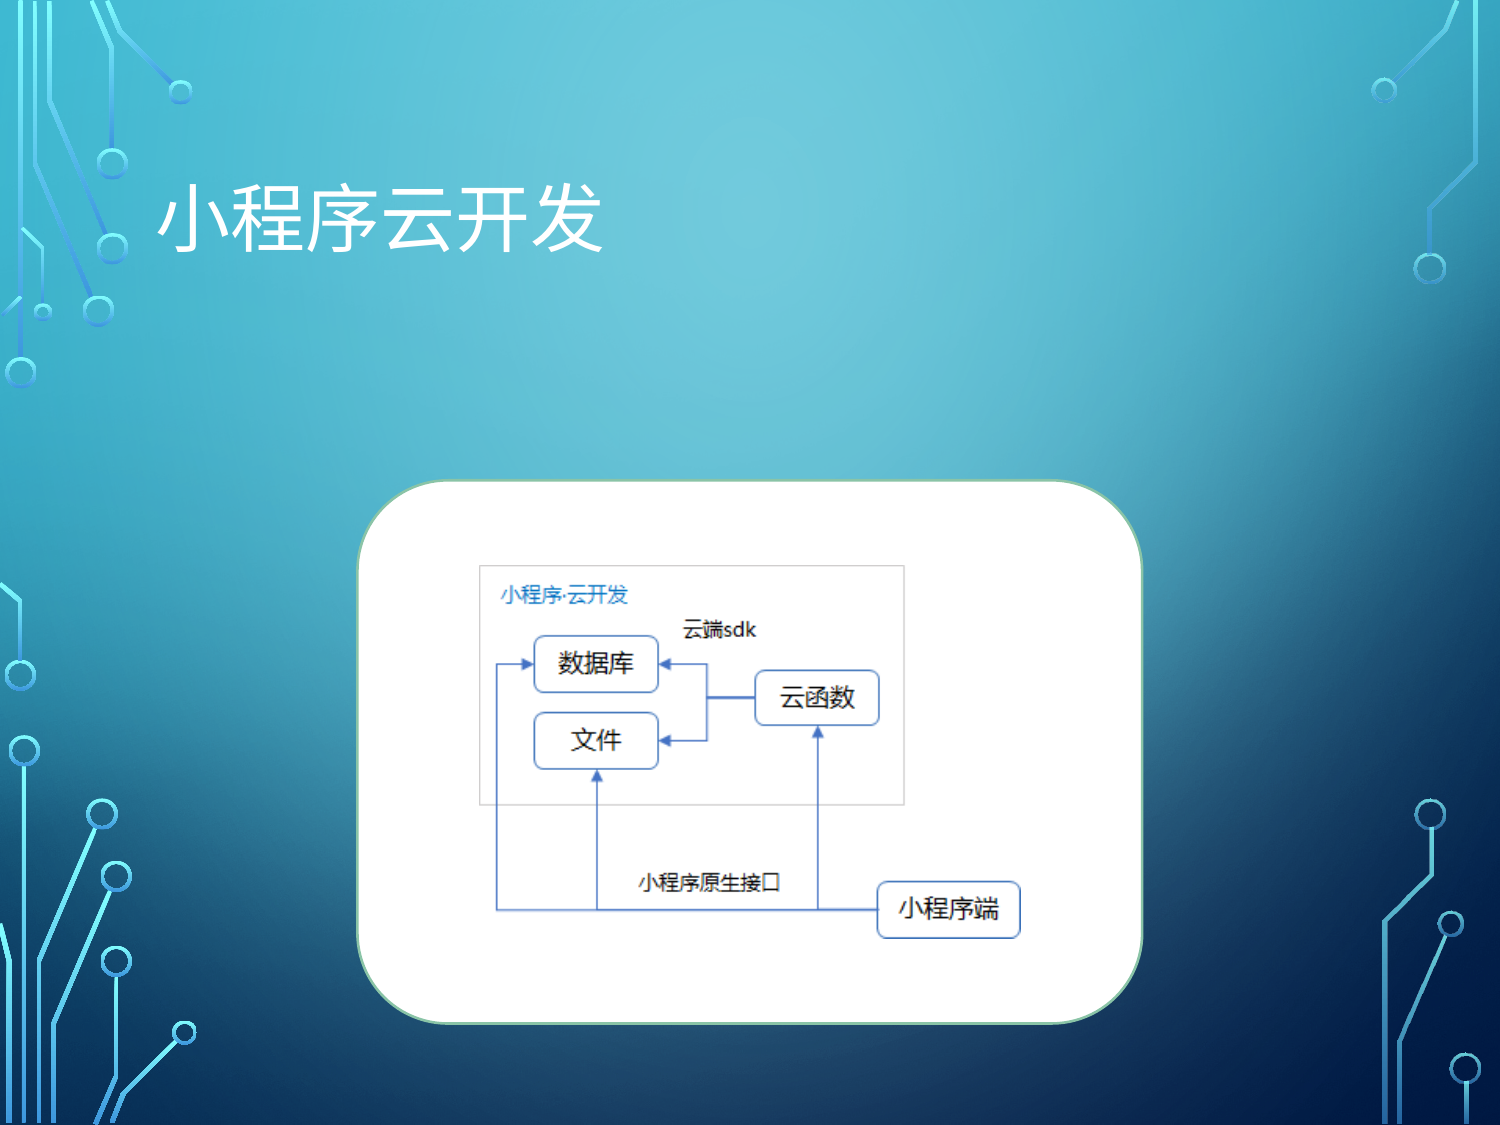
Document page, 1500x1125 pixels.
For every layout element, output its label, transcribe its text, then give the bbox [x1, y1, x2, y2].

title 小程序云开发 [140, 101, 1360, 344]
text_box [357, 480, 1143, 1024]
